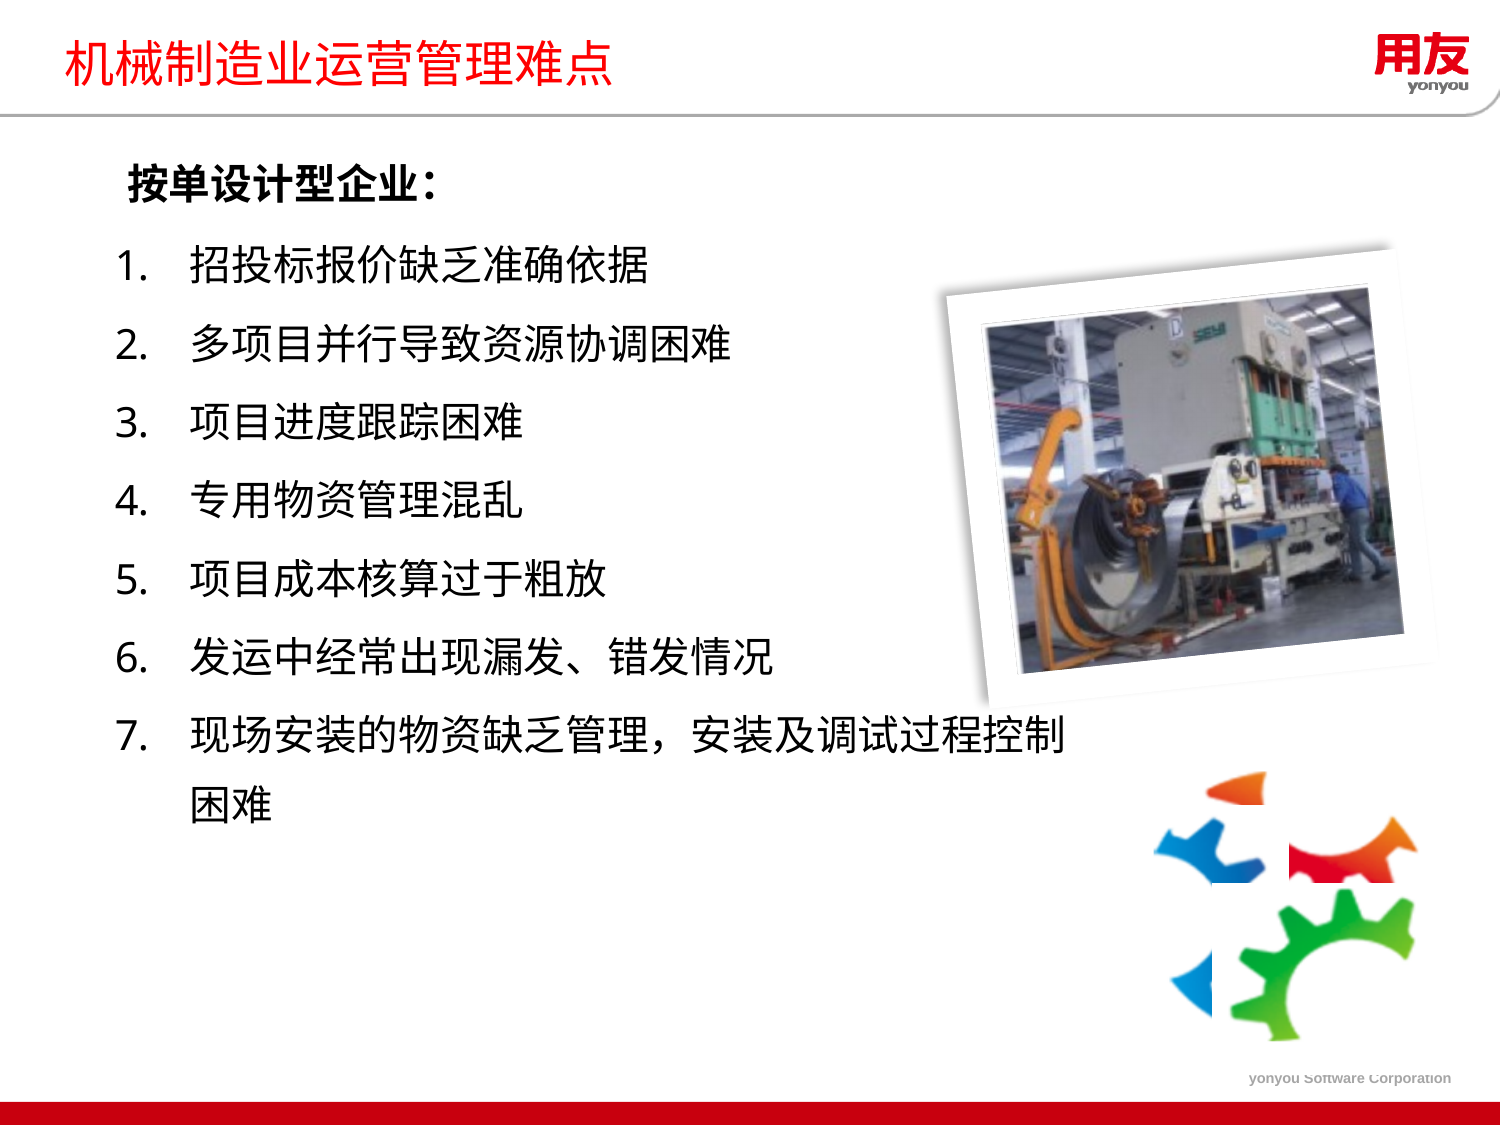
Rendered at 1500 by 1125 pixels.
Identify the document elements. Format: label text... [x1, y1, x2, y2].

text_box 按单设计型企业： [112, 137, 810, 219]
picture [982, 285, 1404, 674]
text_box 需求与供应计划 [936, 272, 1086, 706]
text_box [1137, 805, 1289, 1037]
text_box 招投标报价缺乏准确依据 多项目并行导致资源协调困难 项目进度跟踪困难 专用物资管理混乱 项目成本核算过于粗放 发运中经常出现漏发、错发情况 现场安装的物资缺乏管理，安装及调试过程控制困难 [100, 219, 1086, 863]
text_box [1187, 749, 1423, 881]
title 机械制造业运营管理难点 [50, 25, 1263, 95]
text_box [1212, 883, 1442, 1076]
picture [0, 32, 1500, 117]
